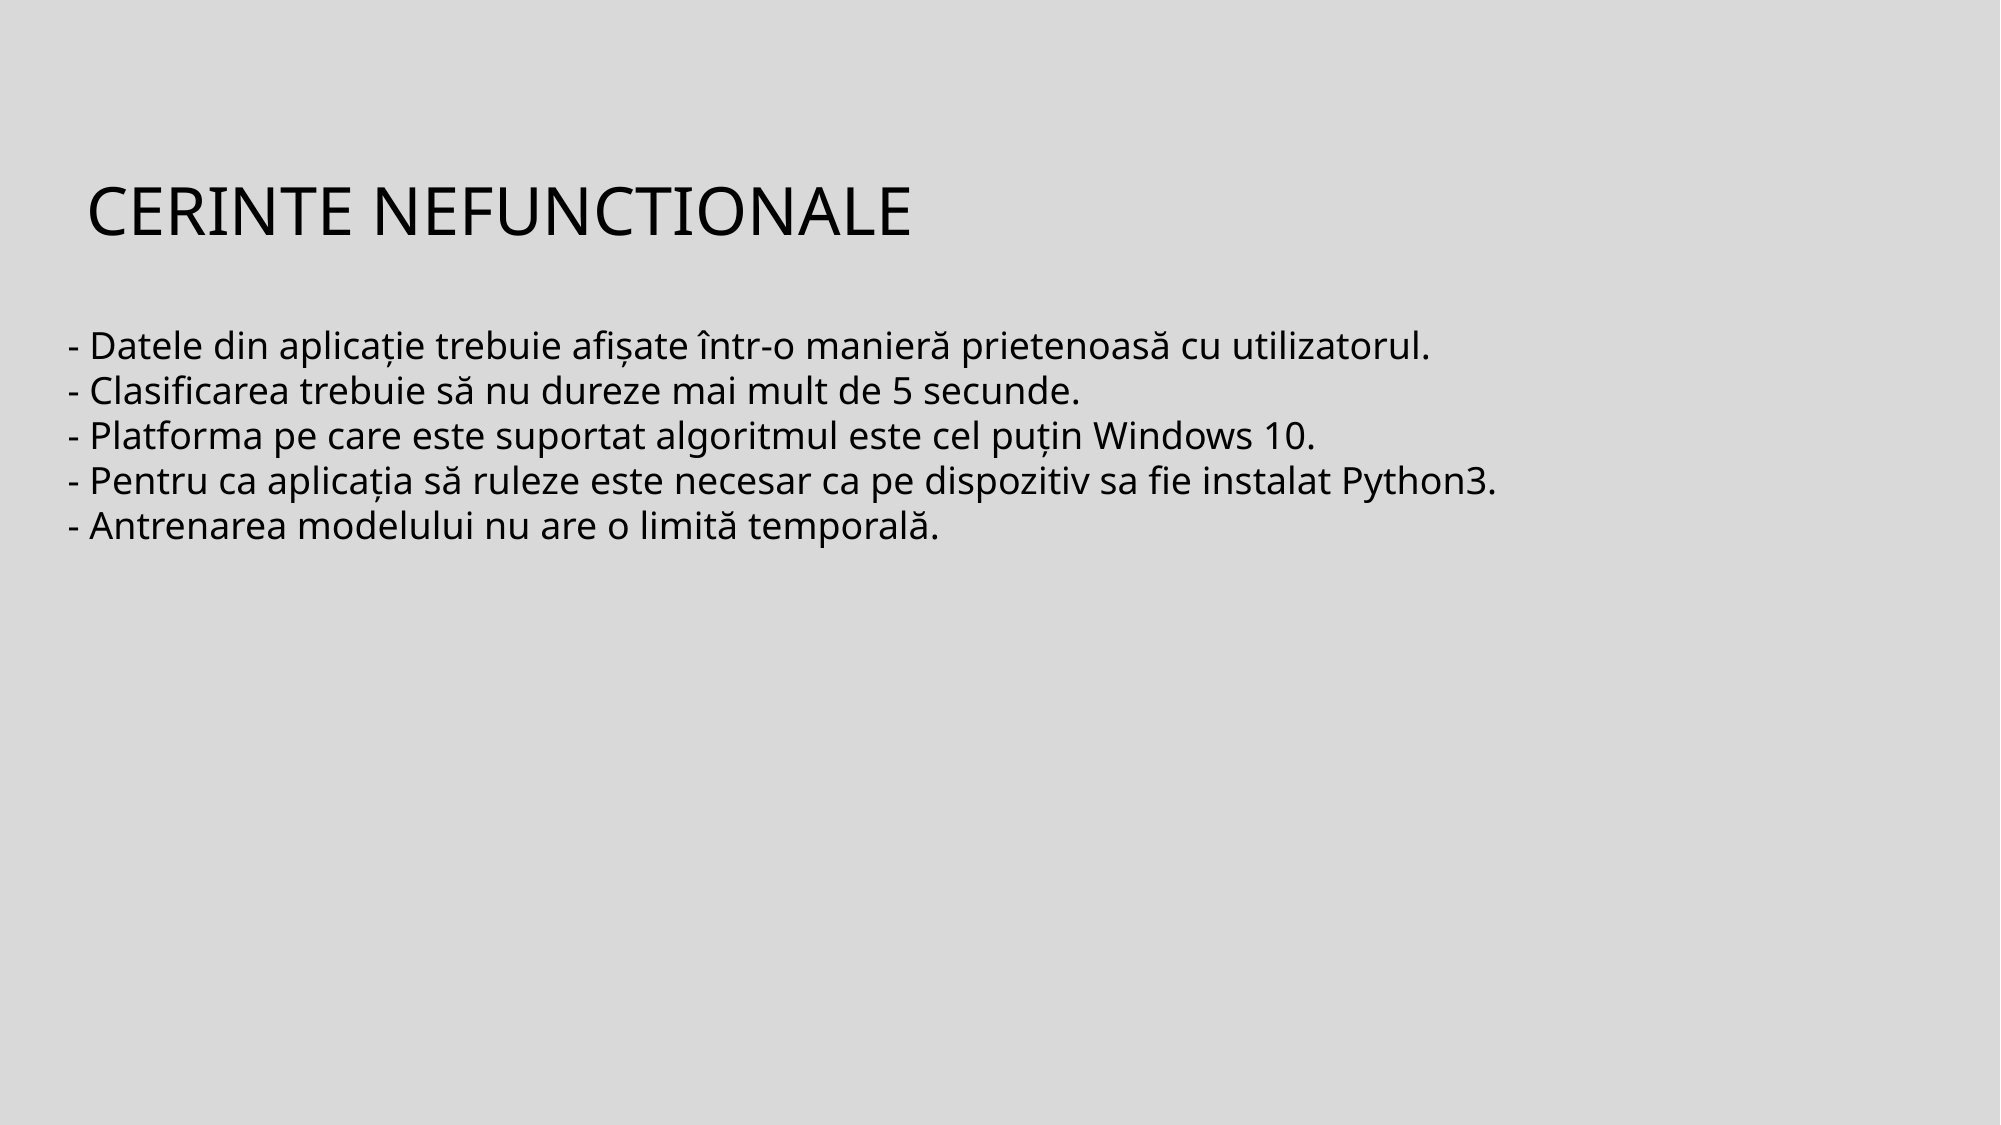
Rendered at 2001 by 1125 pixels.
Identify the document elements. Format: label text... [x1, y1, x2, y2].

text_box - Datele din aplicație trebuie afișate într-o manieră prietenoasă cu utilizatorul. - Clasificarea trebuie să nu dureze mai mult de 5 secunde. - Platforma pe care este suportat algoritmul este cel puțin Windows 10. - Pentru ca aplicația să ruleze este necesar ca pe dispozitiv sa fie instalat Python3. - Antrenarea modelului nu are o limită temporală. [52, 314, 1660, 555]
title Cerinte Nefunctionale [71, 63, 973, 257]
